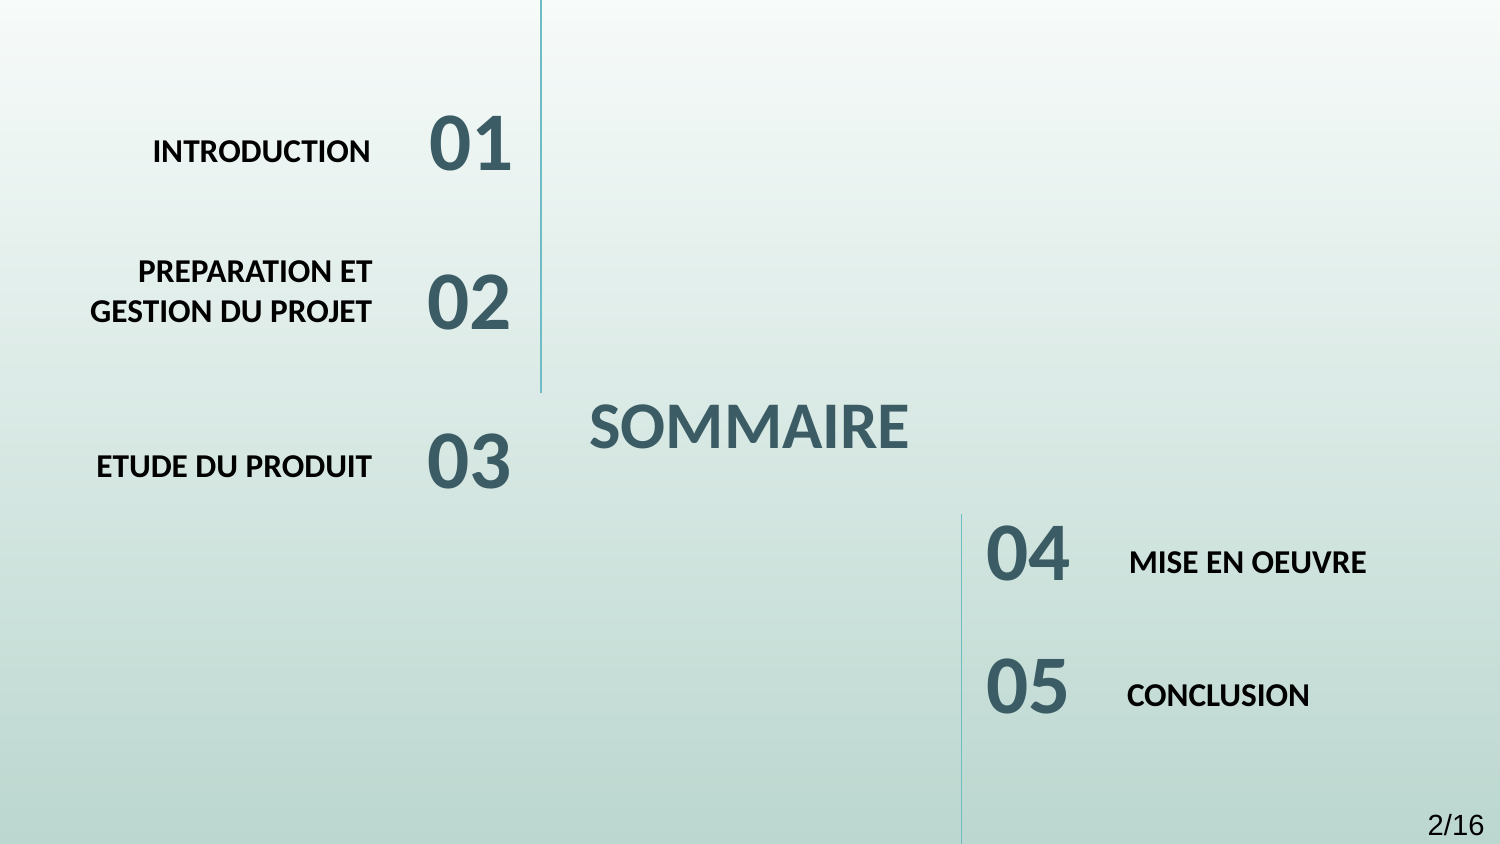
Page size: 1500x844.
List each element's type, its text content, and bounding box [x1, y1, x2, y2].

text_box 04 [971, 499, 1148, 595]
text_box MISE EN OEUVRE [1113, 500, 1438, 595]
text_box 03 [345, 408, 528, 503]
text_box 01 [347, 89, 530, 185]
text_box 05 [971, 632, 1112, 728]
text_box PREPARATION ET GESTION DU PROJET [63, 249, 345, 344]
text_box 2/16 [1412, 798, 1500, 844]
text_box ETUDE DU PRODUIT [63, 404, 388, 500]
text_box CONCLUSION [1112, 632, 1436, 728]
text_box 02 [345, 248, 528, 344]
text_box SOMMAIRE [555, 344, 945, 500]
text_box INTRODUCTION [62, 89, 347, 185]
